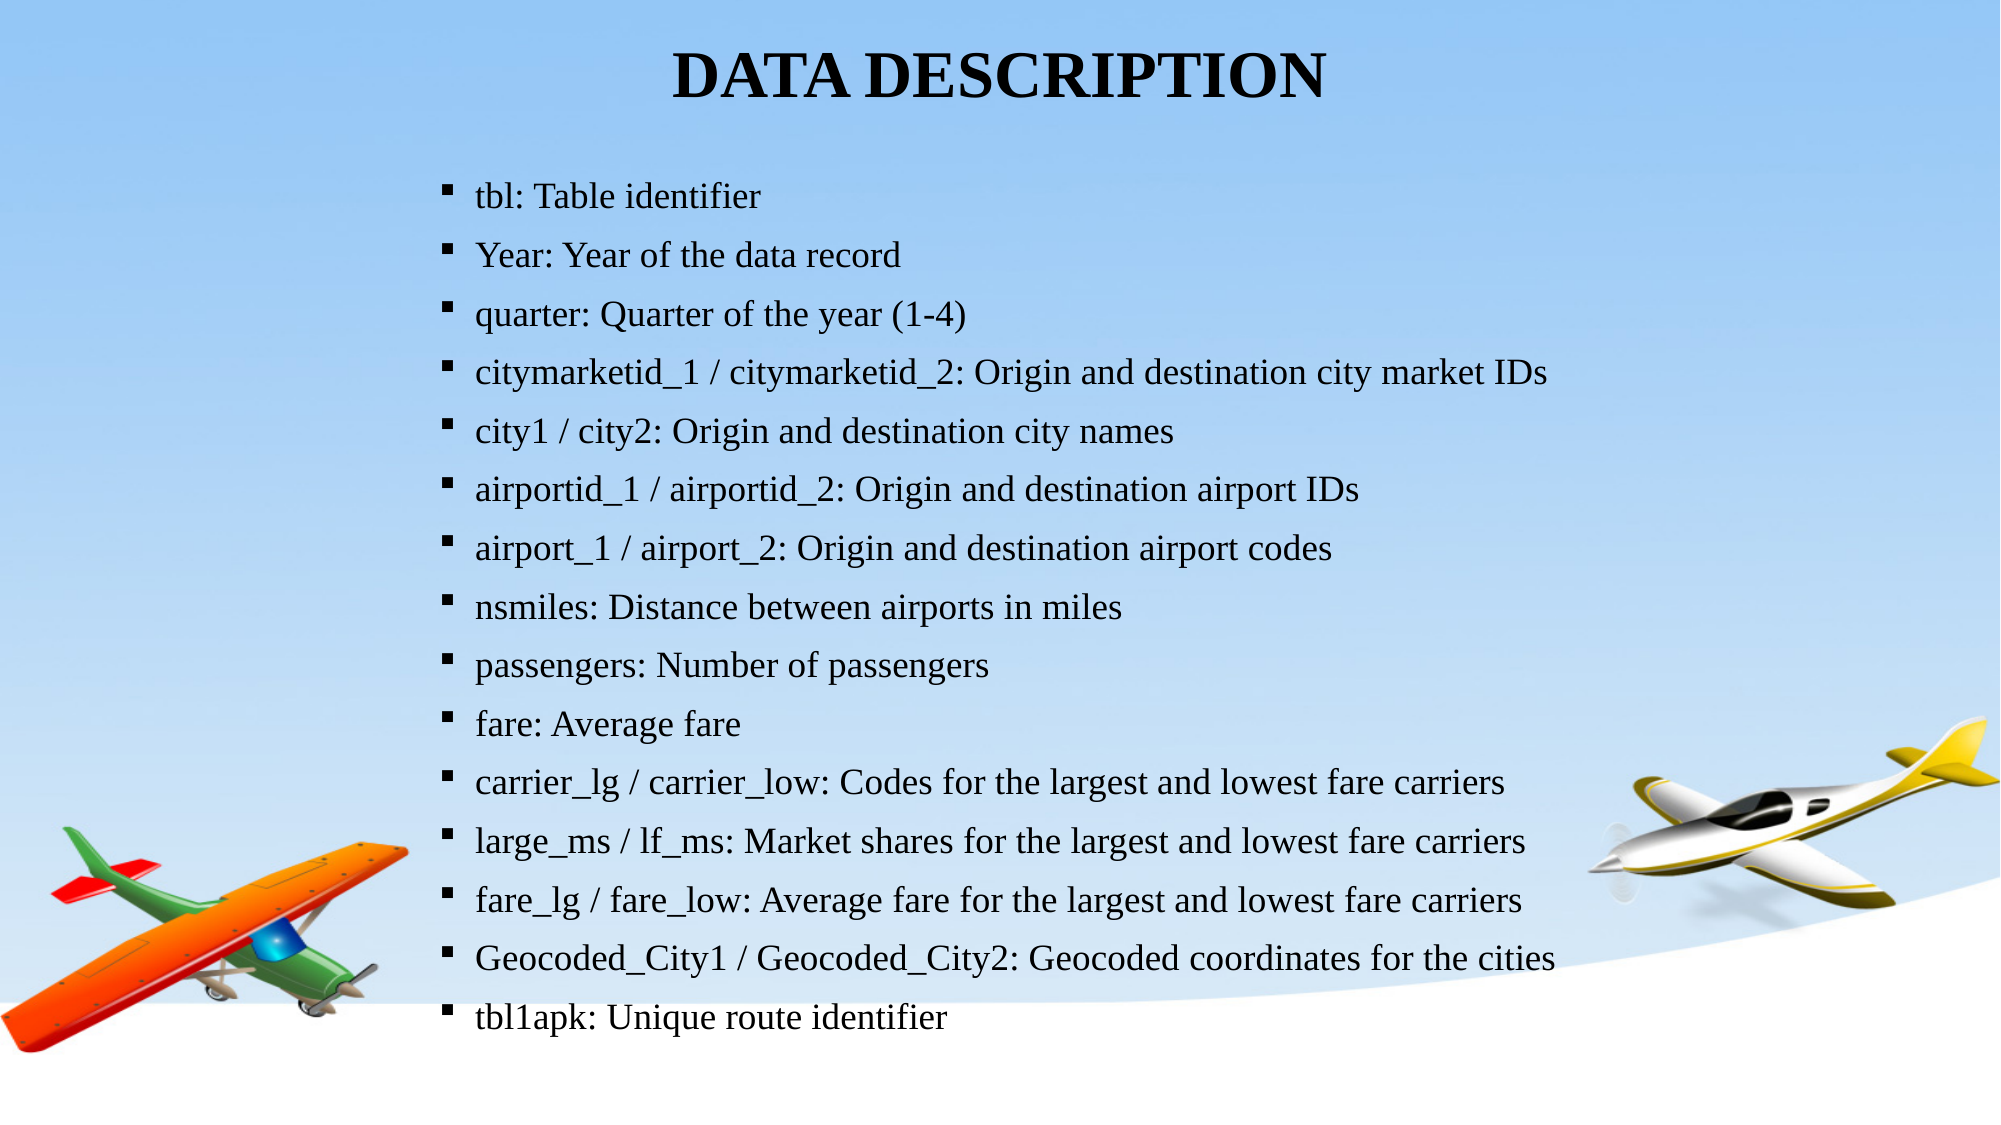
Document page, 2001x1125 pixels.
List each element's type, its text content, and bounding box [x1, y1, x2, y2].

picture [0, 0, 2001, 1125]
title DATA DESCRIPTION [137, 19, 1863, 132]
list tbl: Table identifier Year: Year of the data record quarter: Quarter of the year (1-4) citymarketid_1 / citymarketid_2: Origin and destination city market IDs city1 / city2: Origin and destination city names airportid_1 / airportid_2: Origin and destination airport IDs airport_1 / airport_2: Origin and destination airport codes nsmiles: Distance between airports in miles passengers: Number of passengers fare: Average fare carrier_lg / carrier_low: Codes for the largest and lowest fare carriers large_ms / lf_ms: Market shares for the largest and lowest fare carriers fare_lg / fare_low: Average fare for the largest and lowest fare carriers Geocoded_City1 / Geocoded_City2: Geocoded coordinates for the cities tbl1apk: Unique route identifier [424, 169, 2000, 1054]
